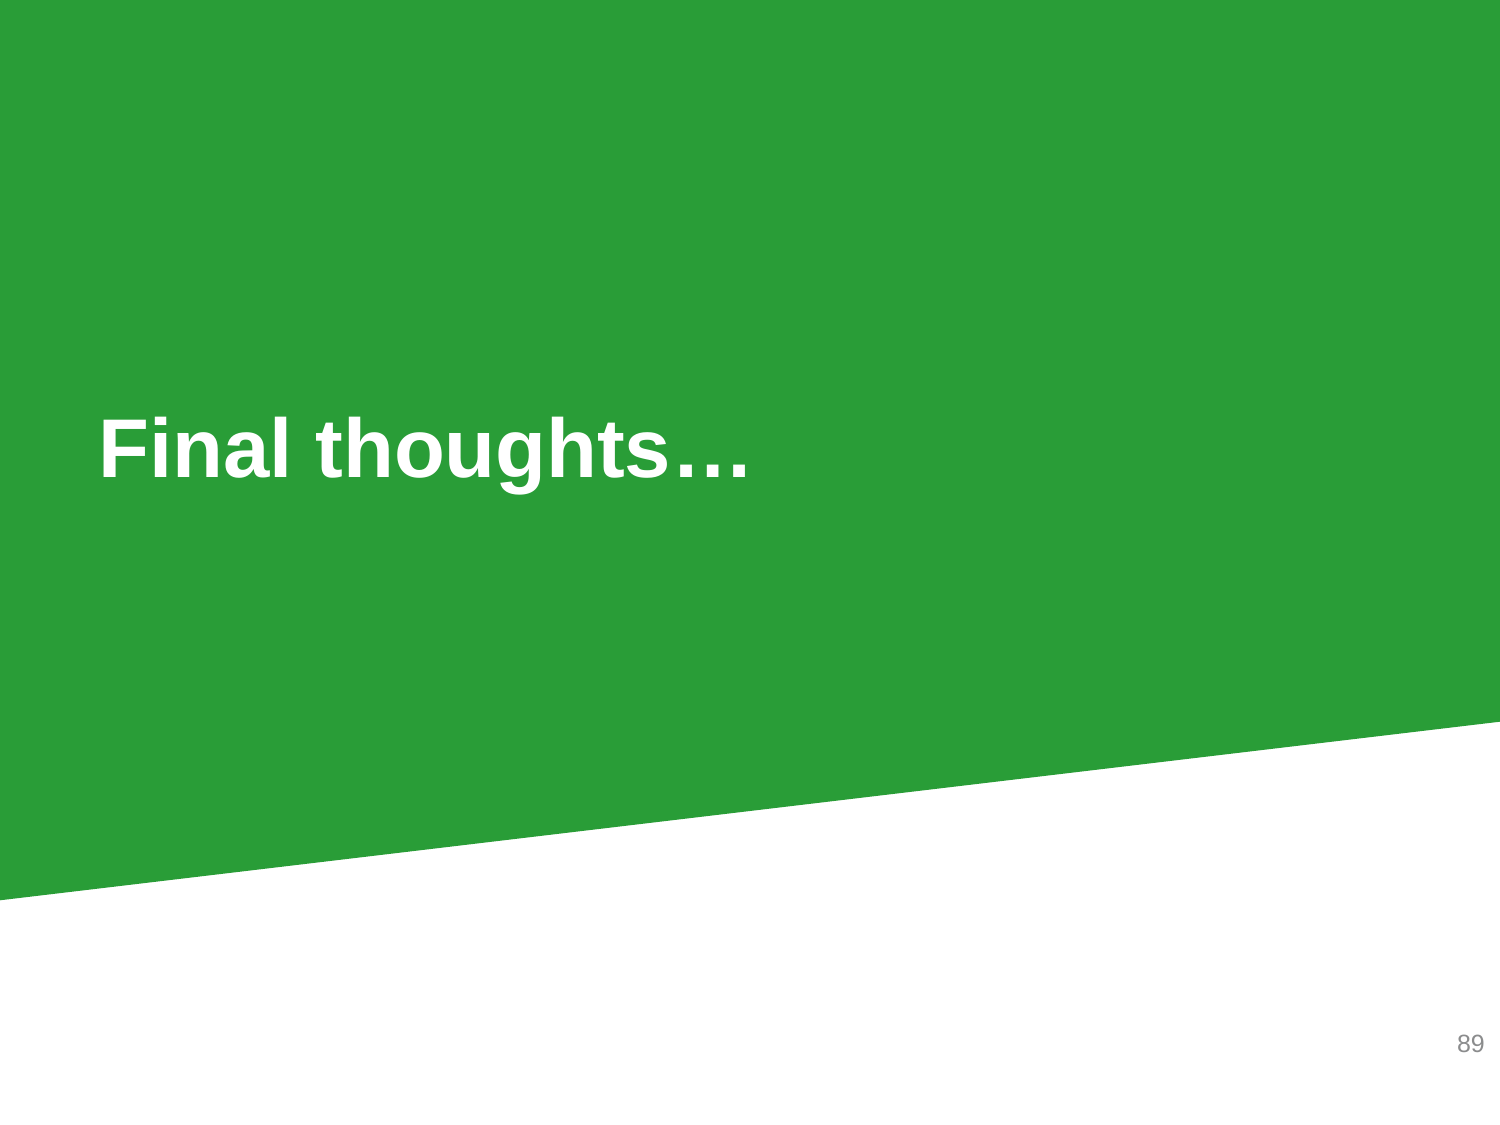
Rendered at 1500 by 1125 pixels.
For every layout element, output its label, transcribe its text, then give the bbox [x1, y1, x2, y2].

footer 89 [1025, 1012, 1500, 1073]
title Final thoughts… [87, 283, 1418, 605]
